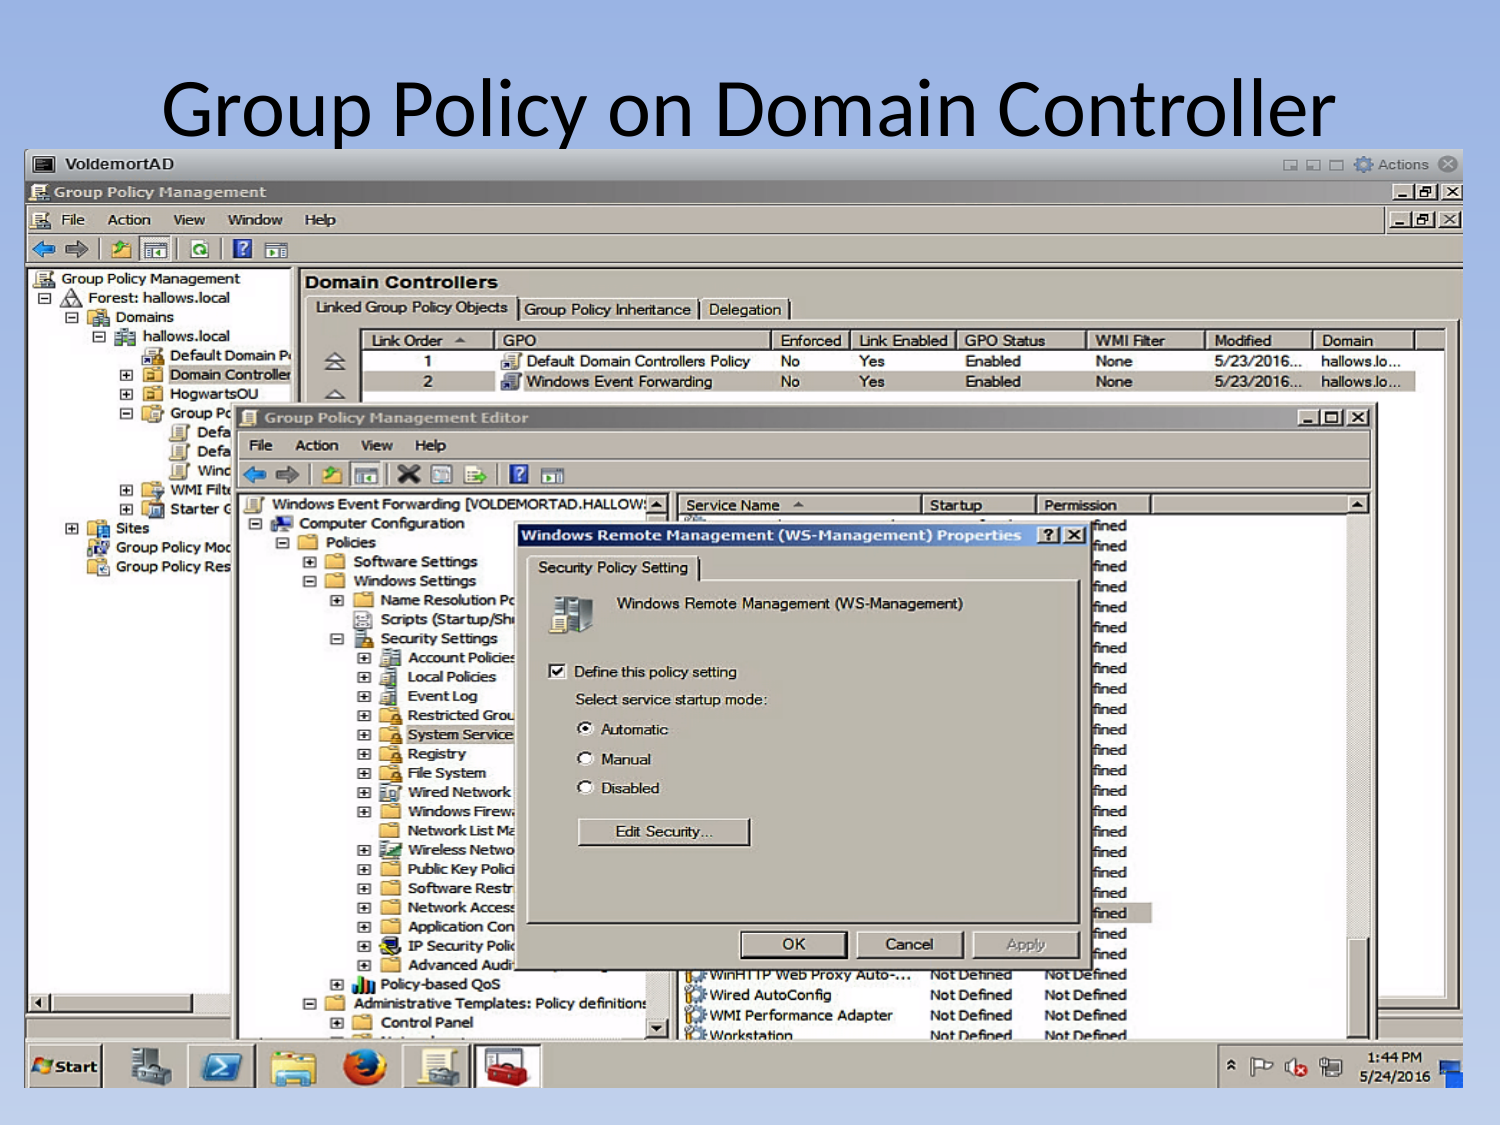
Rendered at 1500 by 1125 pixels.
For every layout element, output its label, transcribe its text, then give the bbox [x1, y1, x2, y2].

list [24, 149, 1463, 1088]
title Group Policy on Domain Controller [75, 45, 1425, 149]
